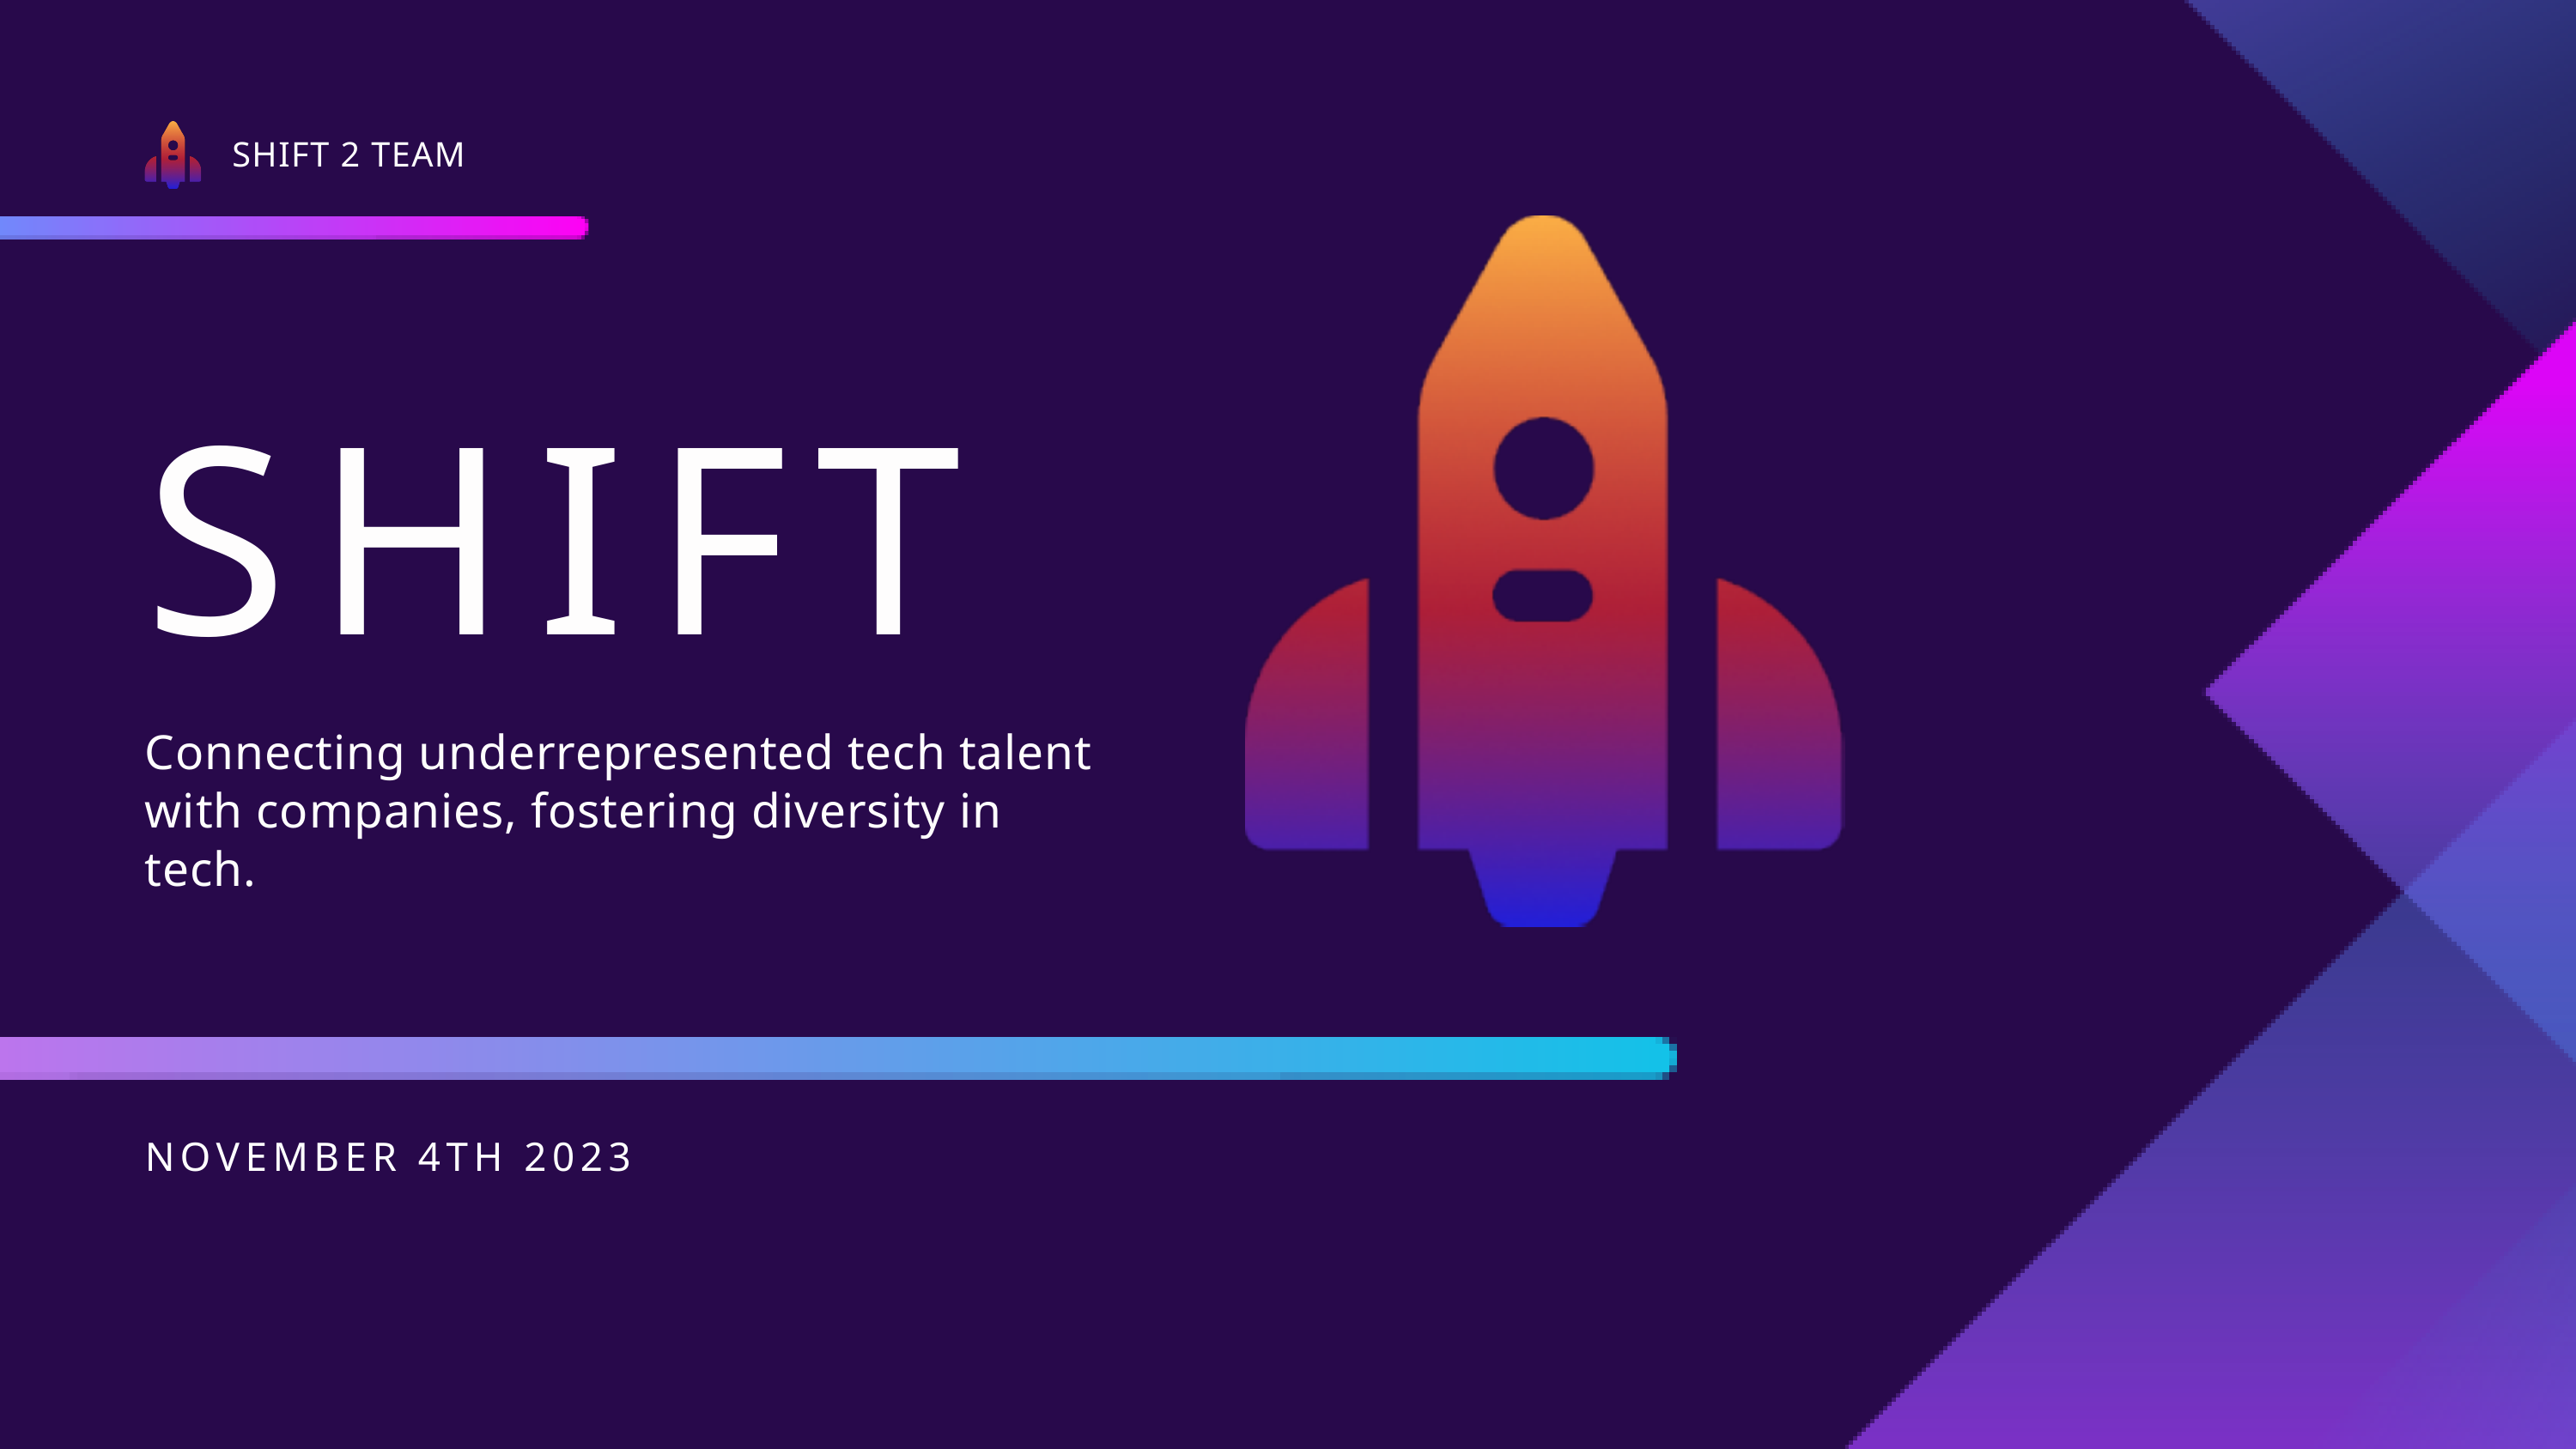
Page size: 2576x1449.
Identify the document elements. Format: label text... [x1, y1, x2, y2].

text_box Connecting underrepresented tech talent with companies, fostering diversity in tech. [144, 721, 1120, 896]
text_box [144, 121, 202, 189]
text_box SHIFT [144, 399, 2094, 688]
text_box SHIFT 2 TEAM [232, 136, 659, 174]
text_box [0, 1037, 1677, 1081]
text_box [1844, 0, 2576, 1449]
text_box NOVEMBER 4TH 2023 [144, 1136, 774, 1180]
text_box [1245, 215, 1845, 399]
text_box [1245, 688, 1845, 927]
text_box [0, 216, 589, 239]
